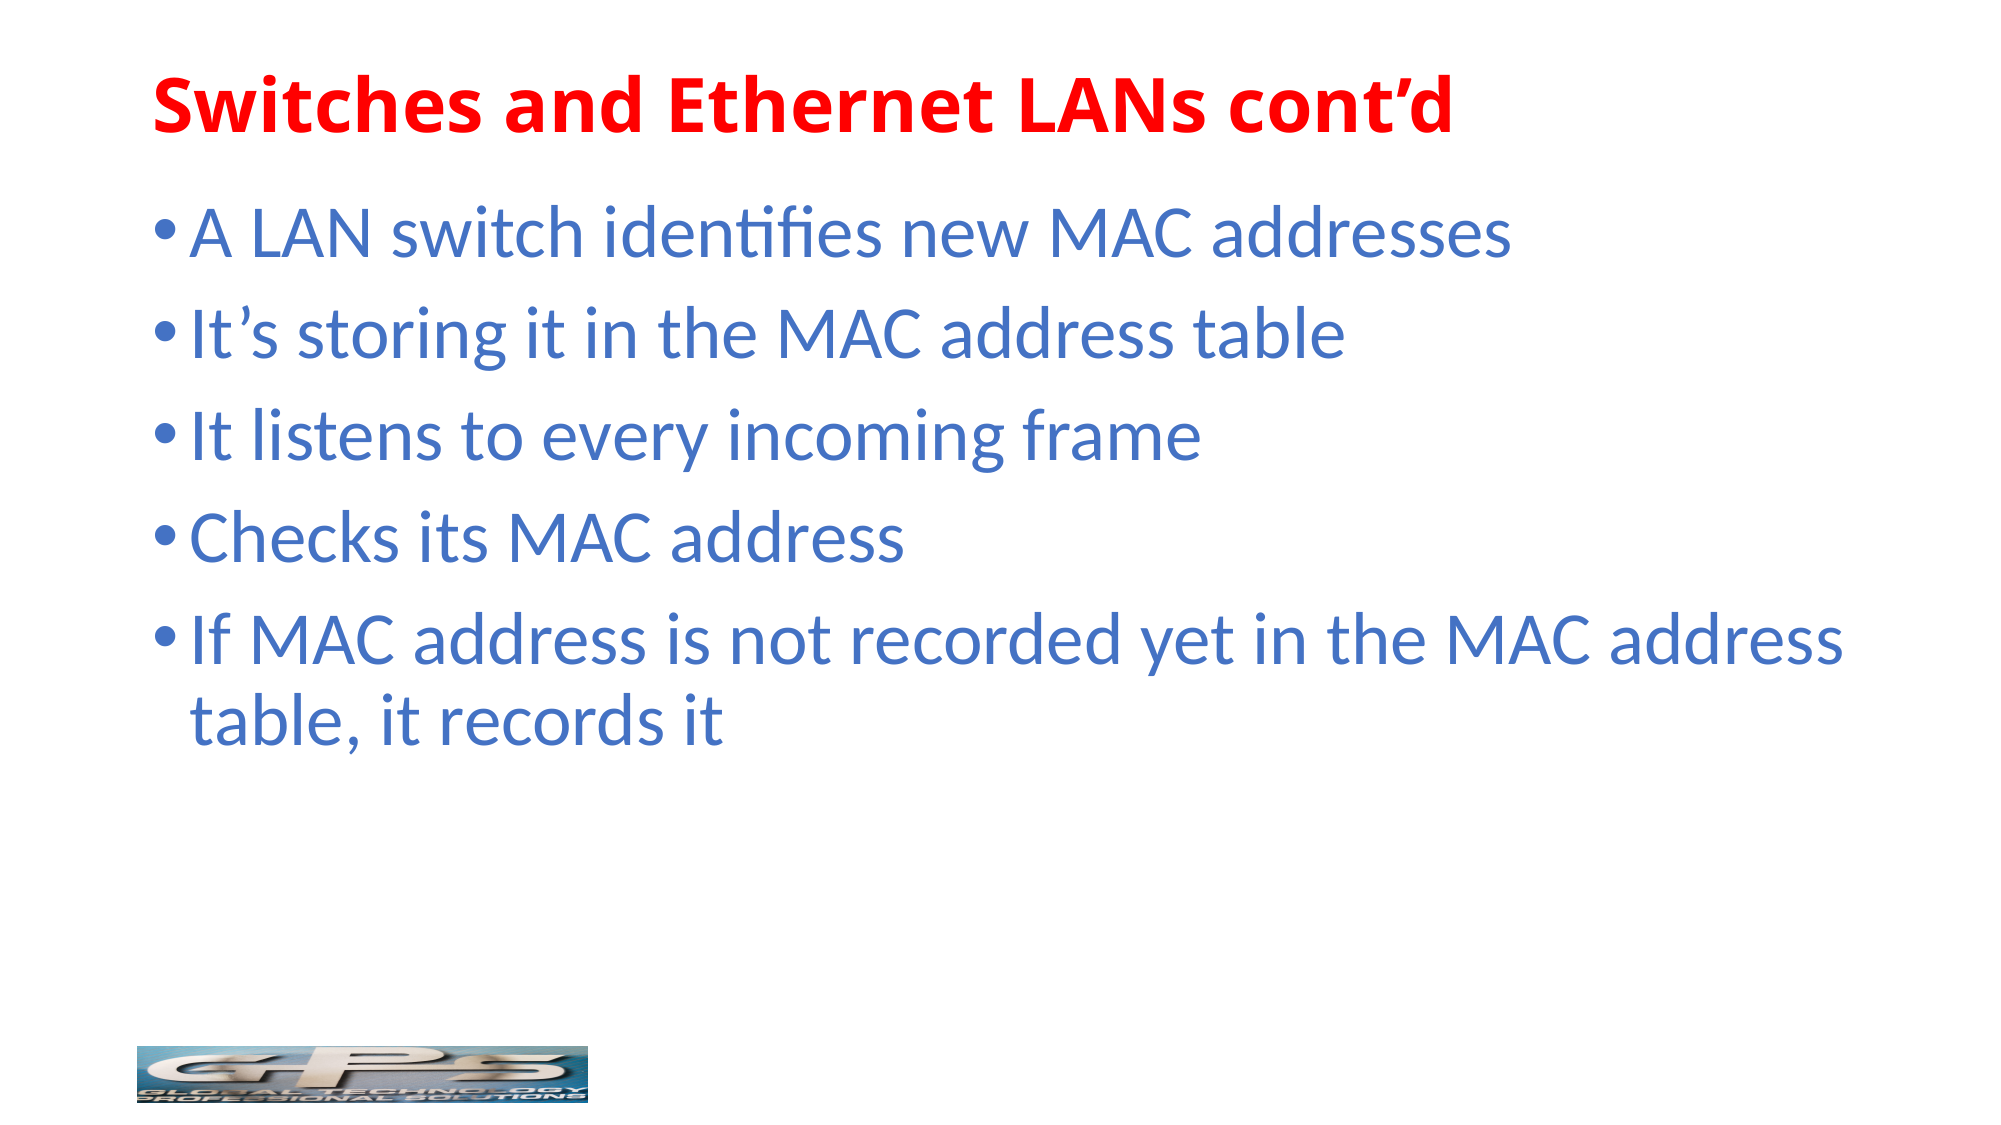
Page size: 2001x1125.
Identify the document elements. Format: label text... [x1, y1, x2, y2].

title Switches and Ethernet LANs cont’d [137, 59, 1863, 157]
list A LAN switch identifies new MAC addresses It’s storing it in the MAC address table It listens to every incoming frame Checks its MAC address If MAC address is not recorded yet in the MAC address table, it records it [137, 185, 1863, 1014]
picture [137, 1046, 588, 1103]
